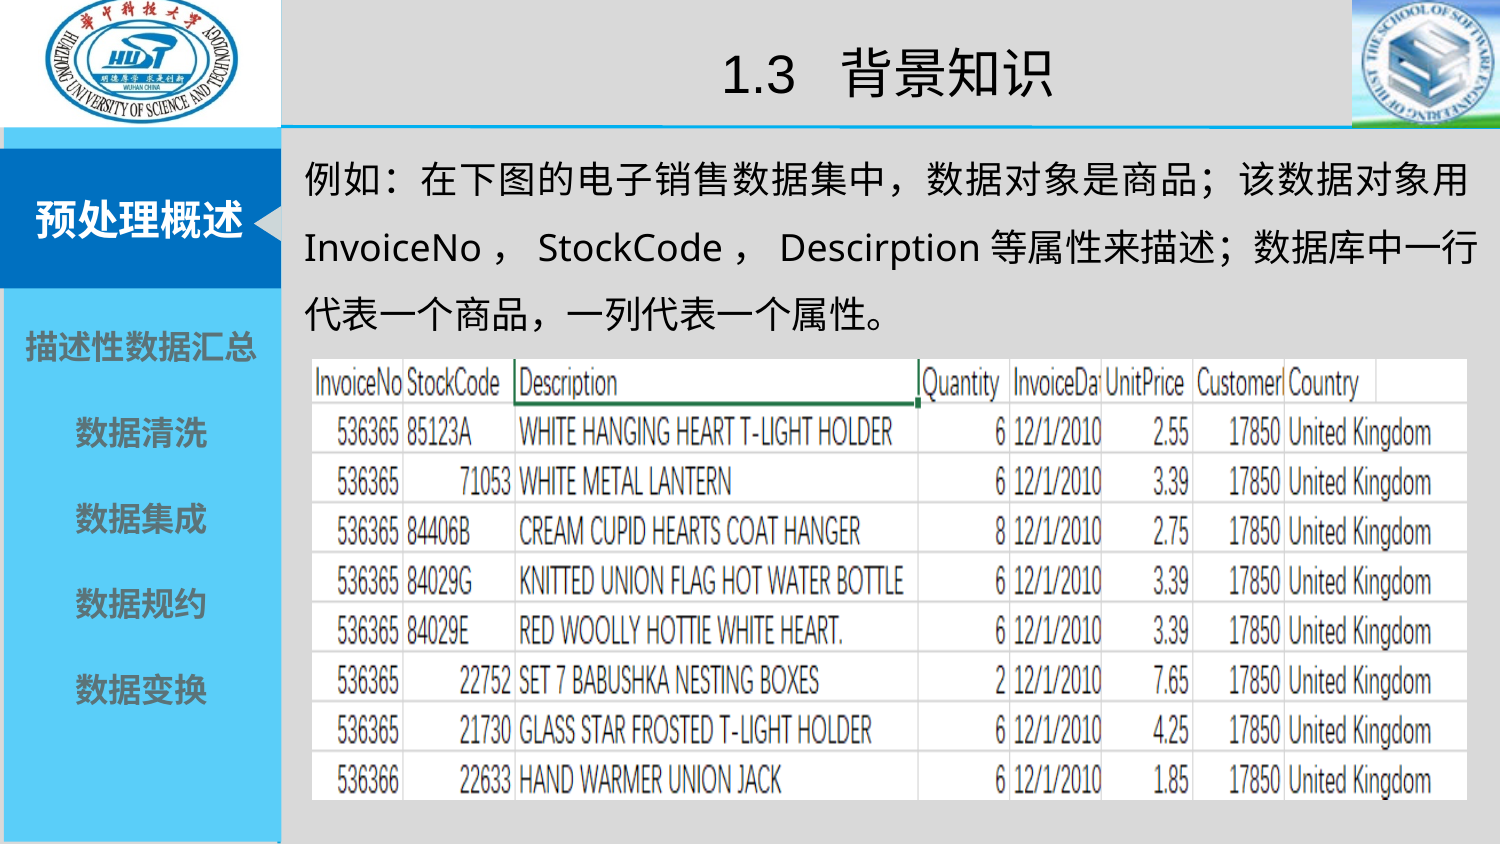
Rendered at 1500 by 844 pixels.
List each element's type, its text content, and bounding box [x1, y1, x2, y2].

picture [38, 0, 245, 127]
text_box 1.3 背景知识 [277, 0, 1500, 128]
list 例如：在下图的电子销售数据集中，数据对象是商品；该数据对象用InvoiceNo，StockCode，Descirption等属性来描述；数据库中一行代表一个商品，一列代表一个属性。 [289, 128, 1495, 340]
picture [312, 359, 1467, 800]
